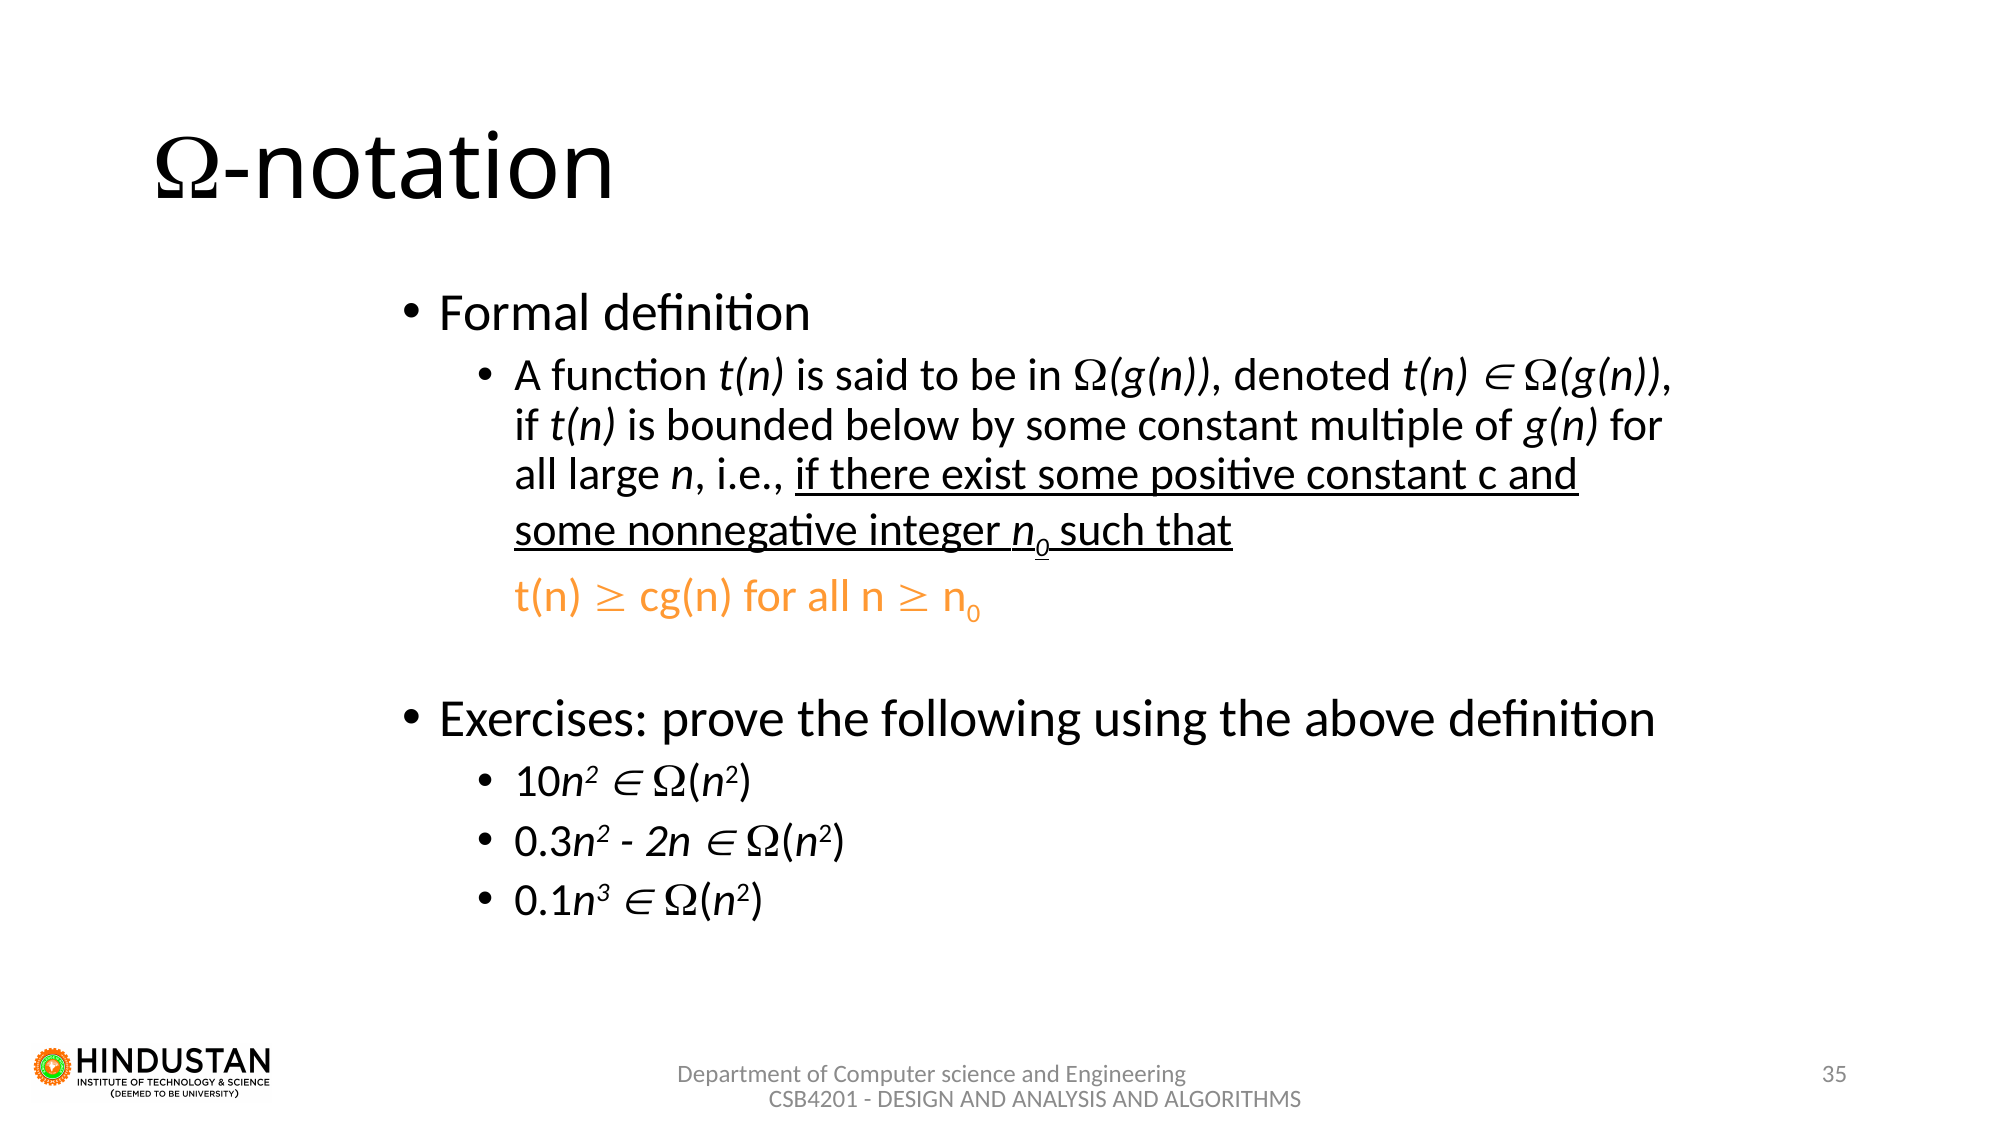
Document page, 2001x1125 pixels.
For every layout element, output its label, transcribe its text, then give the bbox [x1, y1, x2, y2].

footer Department of Computer science and Engineering CSB4201 - DESIGN AND ANALYSIS AND ALGORITHMS [662, 1042, 1338, 1103]
picture [31, 1043, 272, 1103]
title -notation [137, 59, 1863, 278]
slide_number 35 [1412, 1042, 1863, 1103]
list Formal definition A function t(n) is said to be in (g(n)), denoted t(n)  (g(n)), if t(n) is bounded below by some constant multiple of g(n) for all large n, i.e., if there exist some positive constant c and some nonnegative integer n0 such that t(n)  cg(n) for all n  n0 Exercises: prove the following using the above definition 10n2  (n2) 0.3n2 - 2n  (n2) 0.1n3  (n2) [387, 276, 1694, 946]
